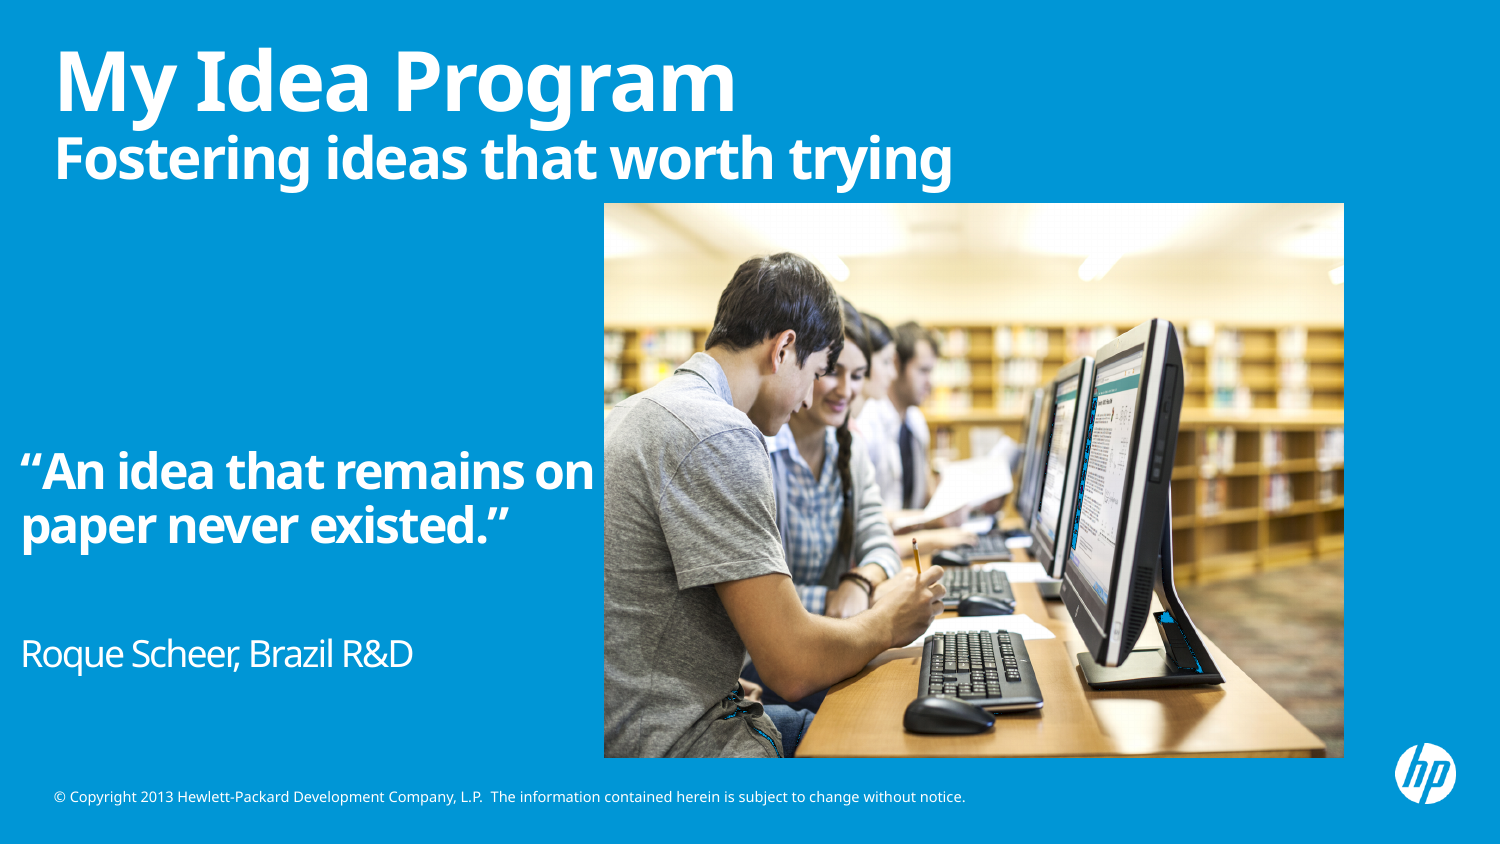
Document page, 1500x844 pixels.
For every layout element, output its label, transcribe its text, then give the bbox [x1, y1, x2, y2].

picture [1396, 744, 1455, 803]
picture [605, 204, 1343, 757]
title My Idea Program Fostering ideas that worth trying [53, 39, 1239, 369]
picture [1434, 765, 1443, 783]
text_box “An idea that remains on paper never existed.” Roque Scheer, Brazil R&D [19, 446, 605, 780]
